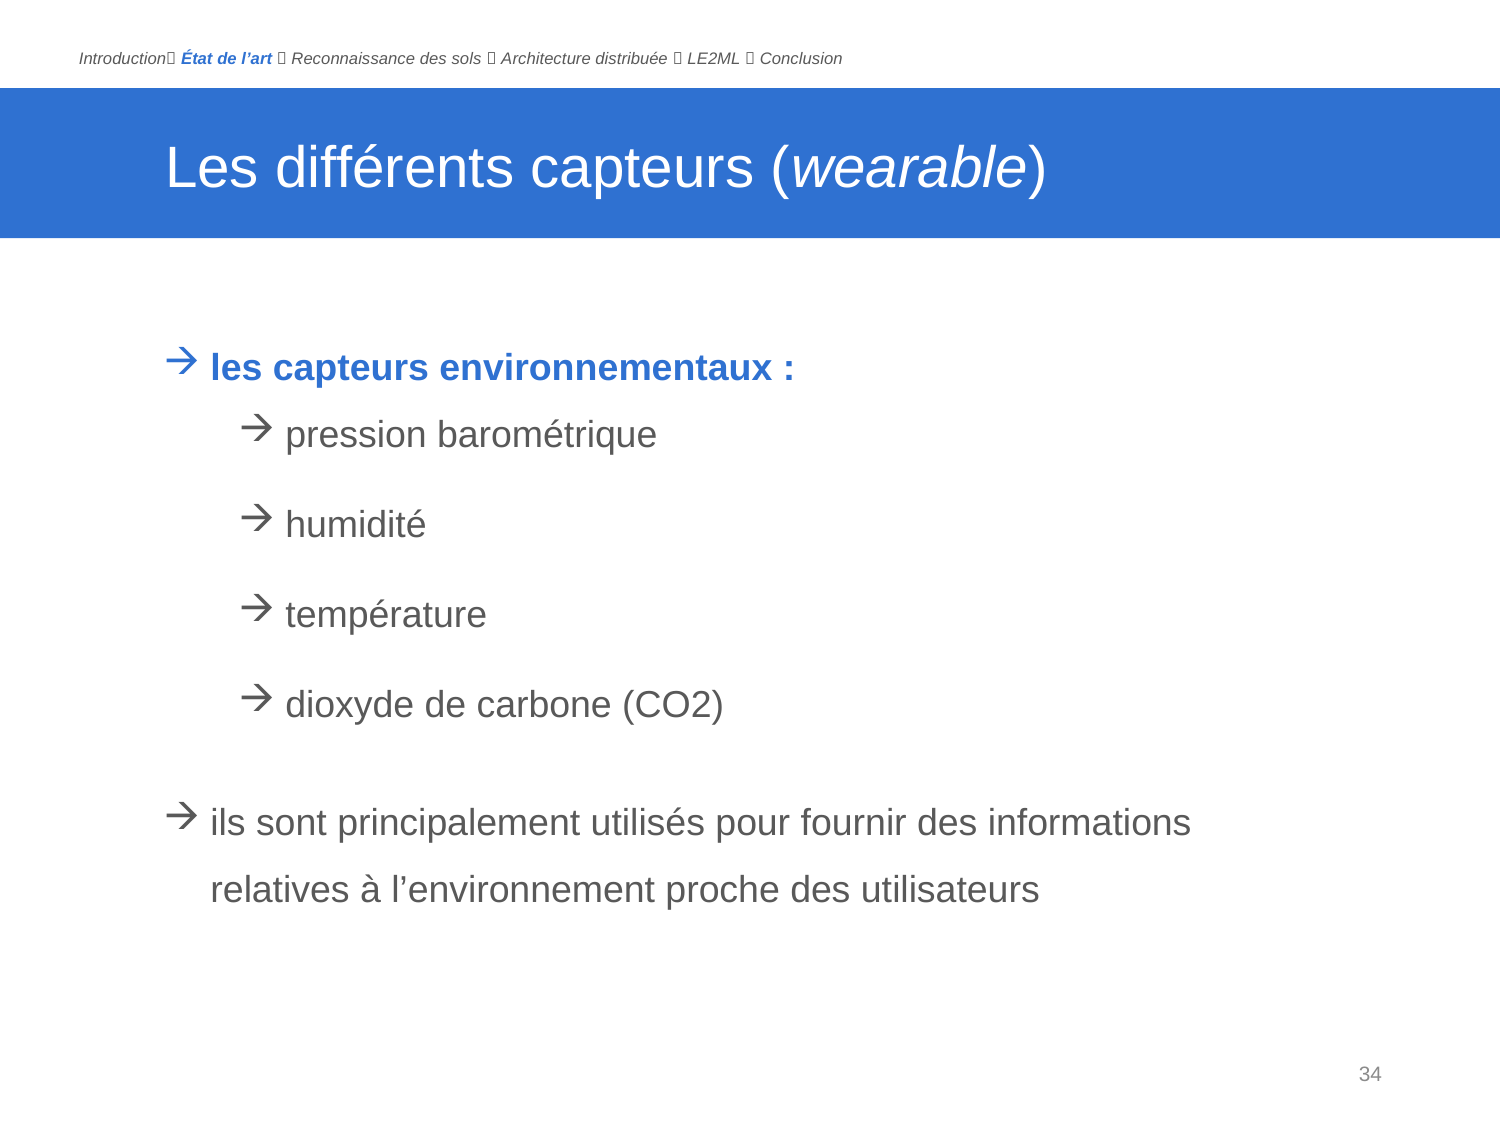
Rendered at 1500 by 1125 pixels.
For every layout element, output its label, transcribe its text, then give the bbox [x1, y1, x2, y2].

title Les différents capteurs (wearable) [0, 88, 1500, 239]
text_box les capteurs environnementaux : pression barométrique humidité température dioxyde de carbone (CO2) ils sont principalement utilisés pour fournir des informations relatives à l’environnement proche des utilisateurs [148, 312, 1352, 918]
slide_number 34 [1059, 1042, 1397, 1103]
text_box Introduction État de l’art  Reconnaissance des sols  Architecture distribuée  LE2ML  Conclusion [64, 40, 1426, 75]
